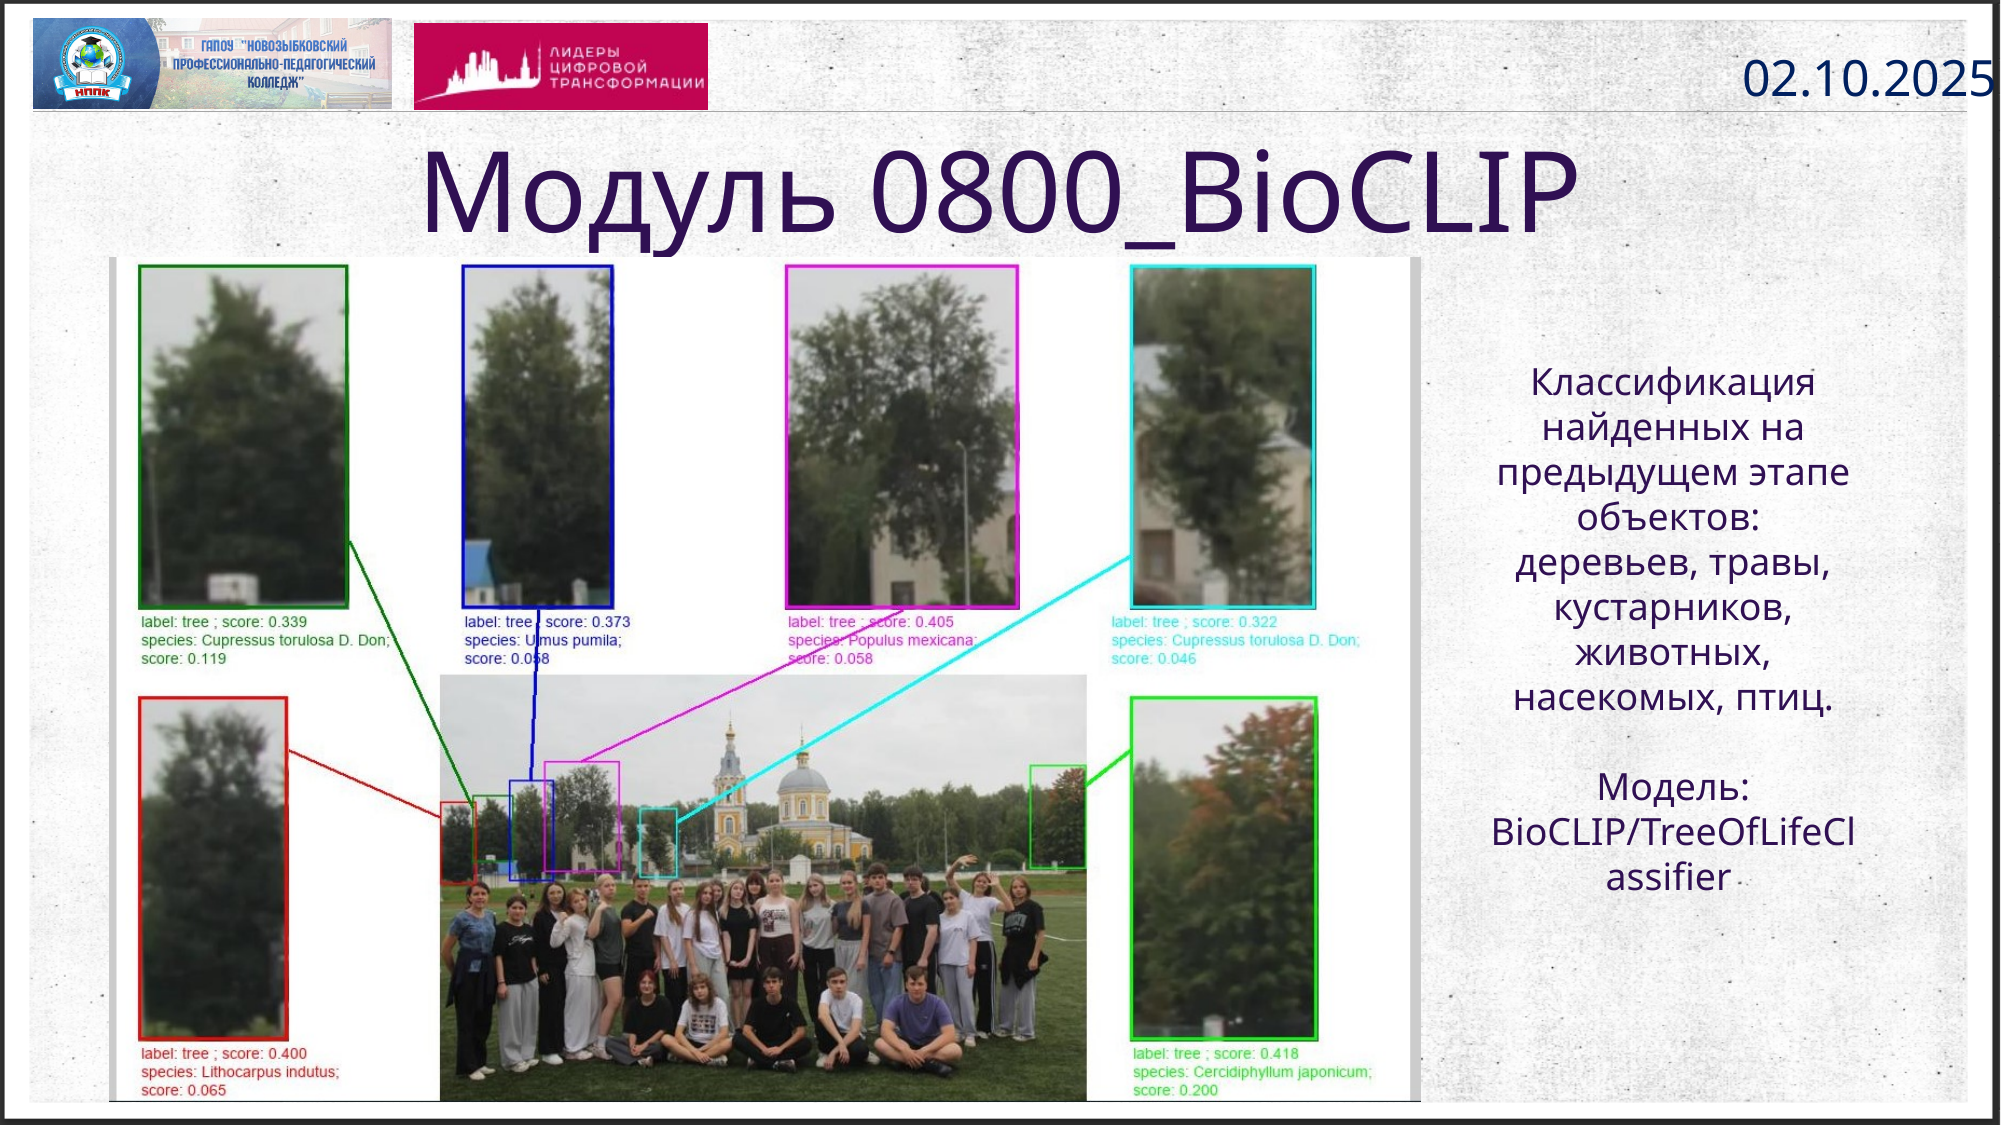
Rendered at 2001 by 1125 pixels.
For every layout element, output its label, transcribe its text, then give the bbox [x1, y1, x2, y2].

picture [0, 0, 2001, 1125]
text_box Классификация найденных на предыдущем этапе объектов: деревьев, травы, кустарников, животных, насекомых, птиц. Модель: BioCLIP/TreeOfLifeClassifier [1469, 350, 1877, 951]
text_box Модуль 0800_BioCLIP [148, 112, 1852, 263]
text_box 02.10.2025. [1727, 39, 2000, 115]
